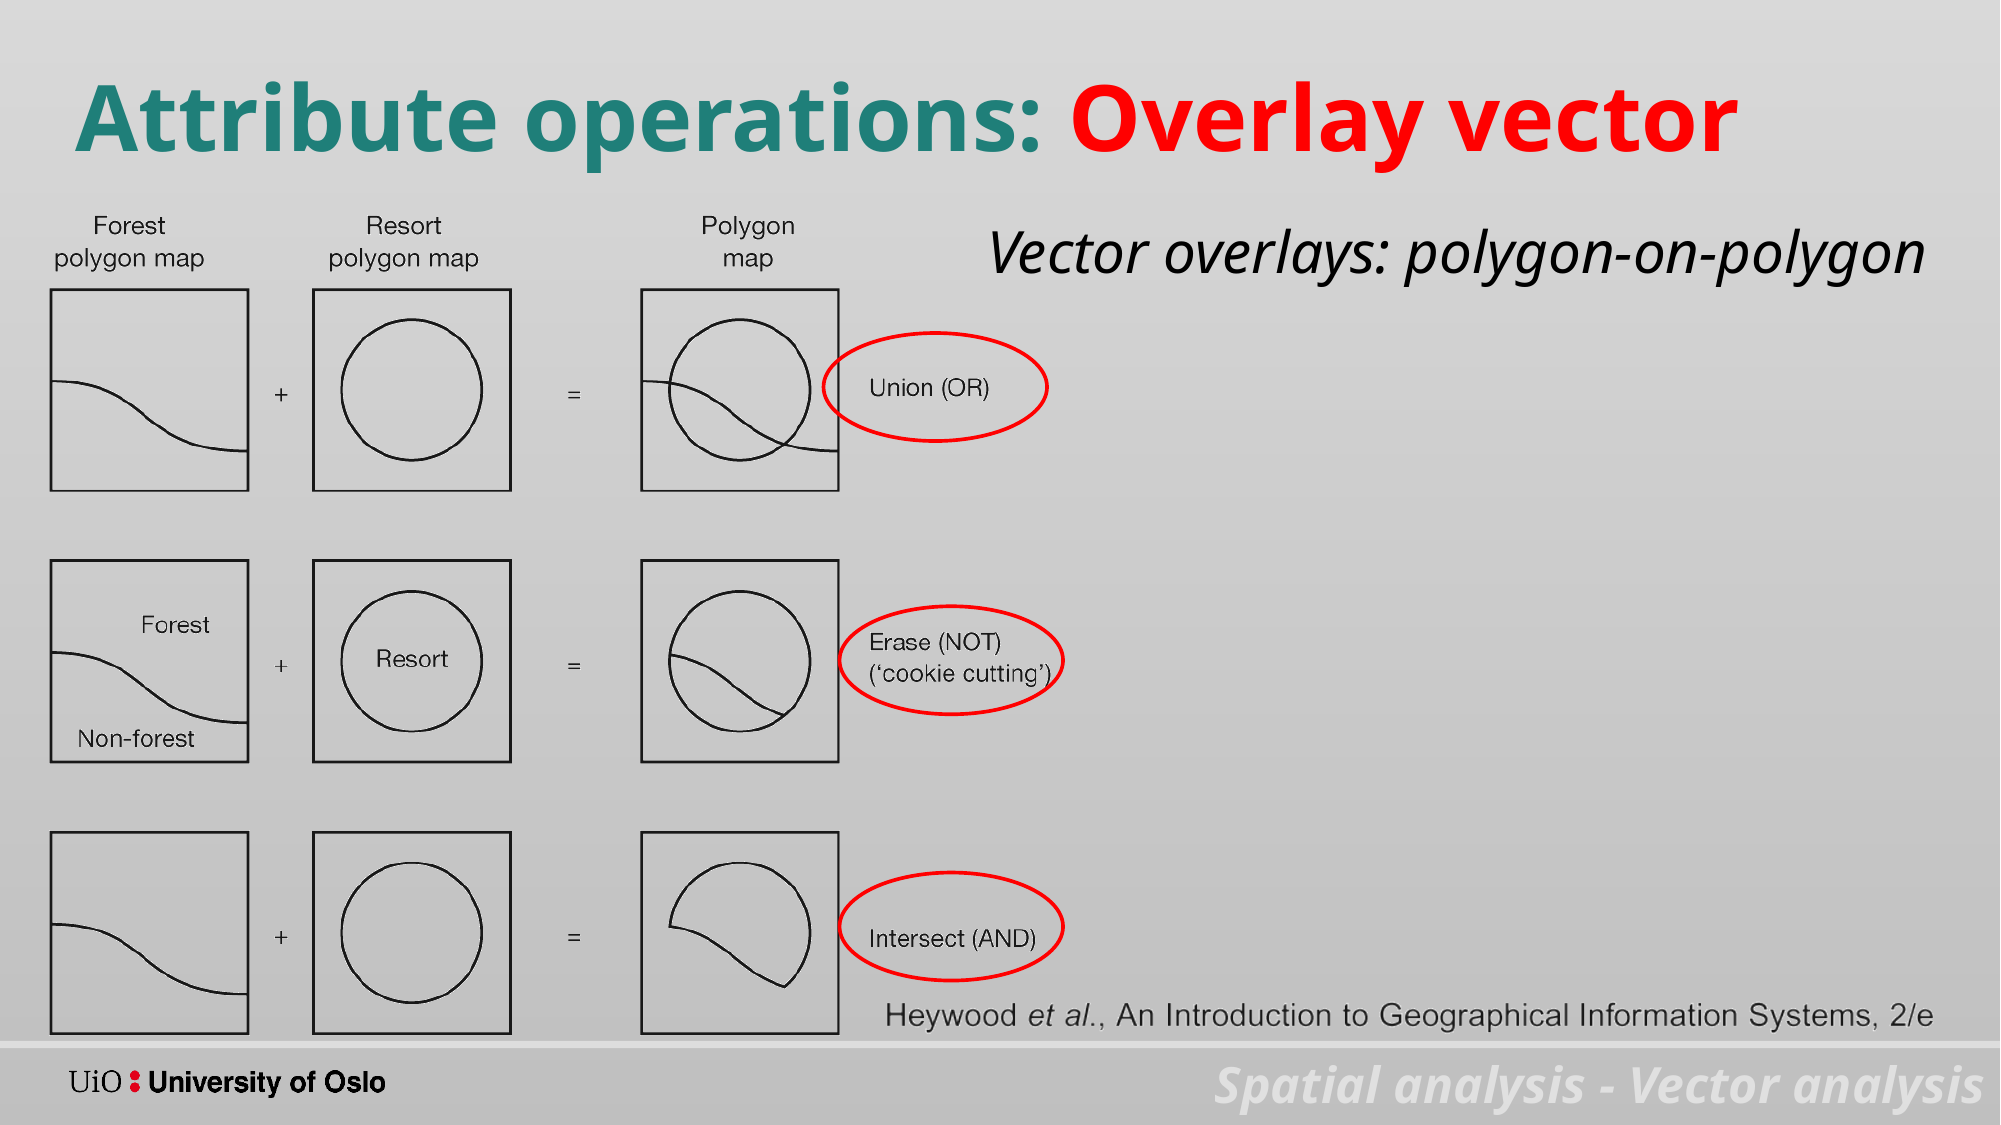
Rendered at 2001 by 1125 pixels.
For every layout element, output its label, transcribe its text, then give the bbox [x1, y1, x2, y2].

picture [43, 205, 1961, 1044]
text_box Vector overlays: polygon-on-polygon [1080, 207, 2000, 293]
text_box Attribute operations: Overlay vector [60, 52, 2000, 177]
picture [69, 1070, 385, 1098]
